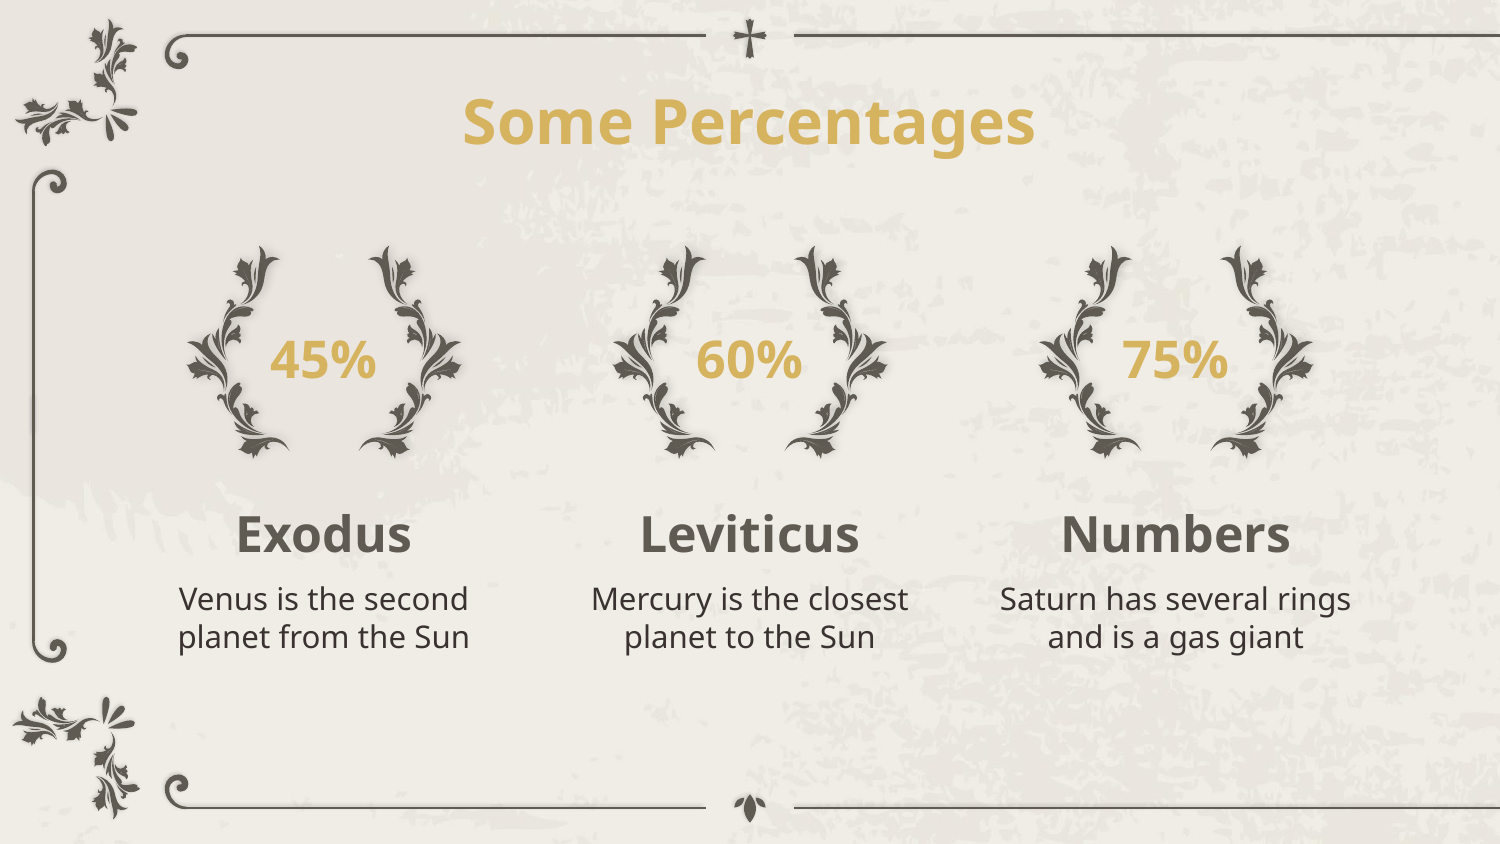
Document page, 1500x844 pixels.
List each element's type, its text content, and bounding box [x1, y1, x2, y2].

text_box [1033, 242, 1319, 462]
title Some Percentages [124, 72, 1376, 167]
title Exodus [108, 489, 541, 578]
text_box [181, 242, 467, 462]
picture [0, 0, 1500, 844]
title Venus is the second planet from the Sun [117, 564, 531, 689]
title Saturn has several rings and is a gas giant [969, 564, 1383, 689]
title Leviticus [541, 489, 959, 578]
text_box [607, 242, 893, 462]
title Mercury is the closest planet to the Sun [543, 564, 957, 689]
title Numbers [959, 489, 1392, 578]
